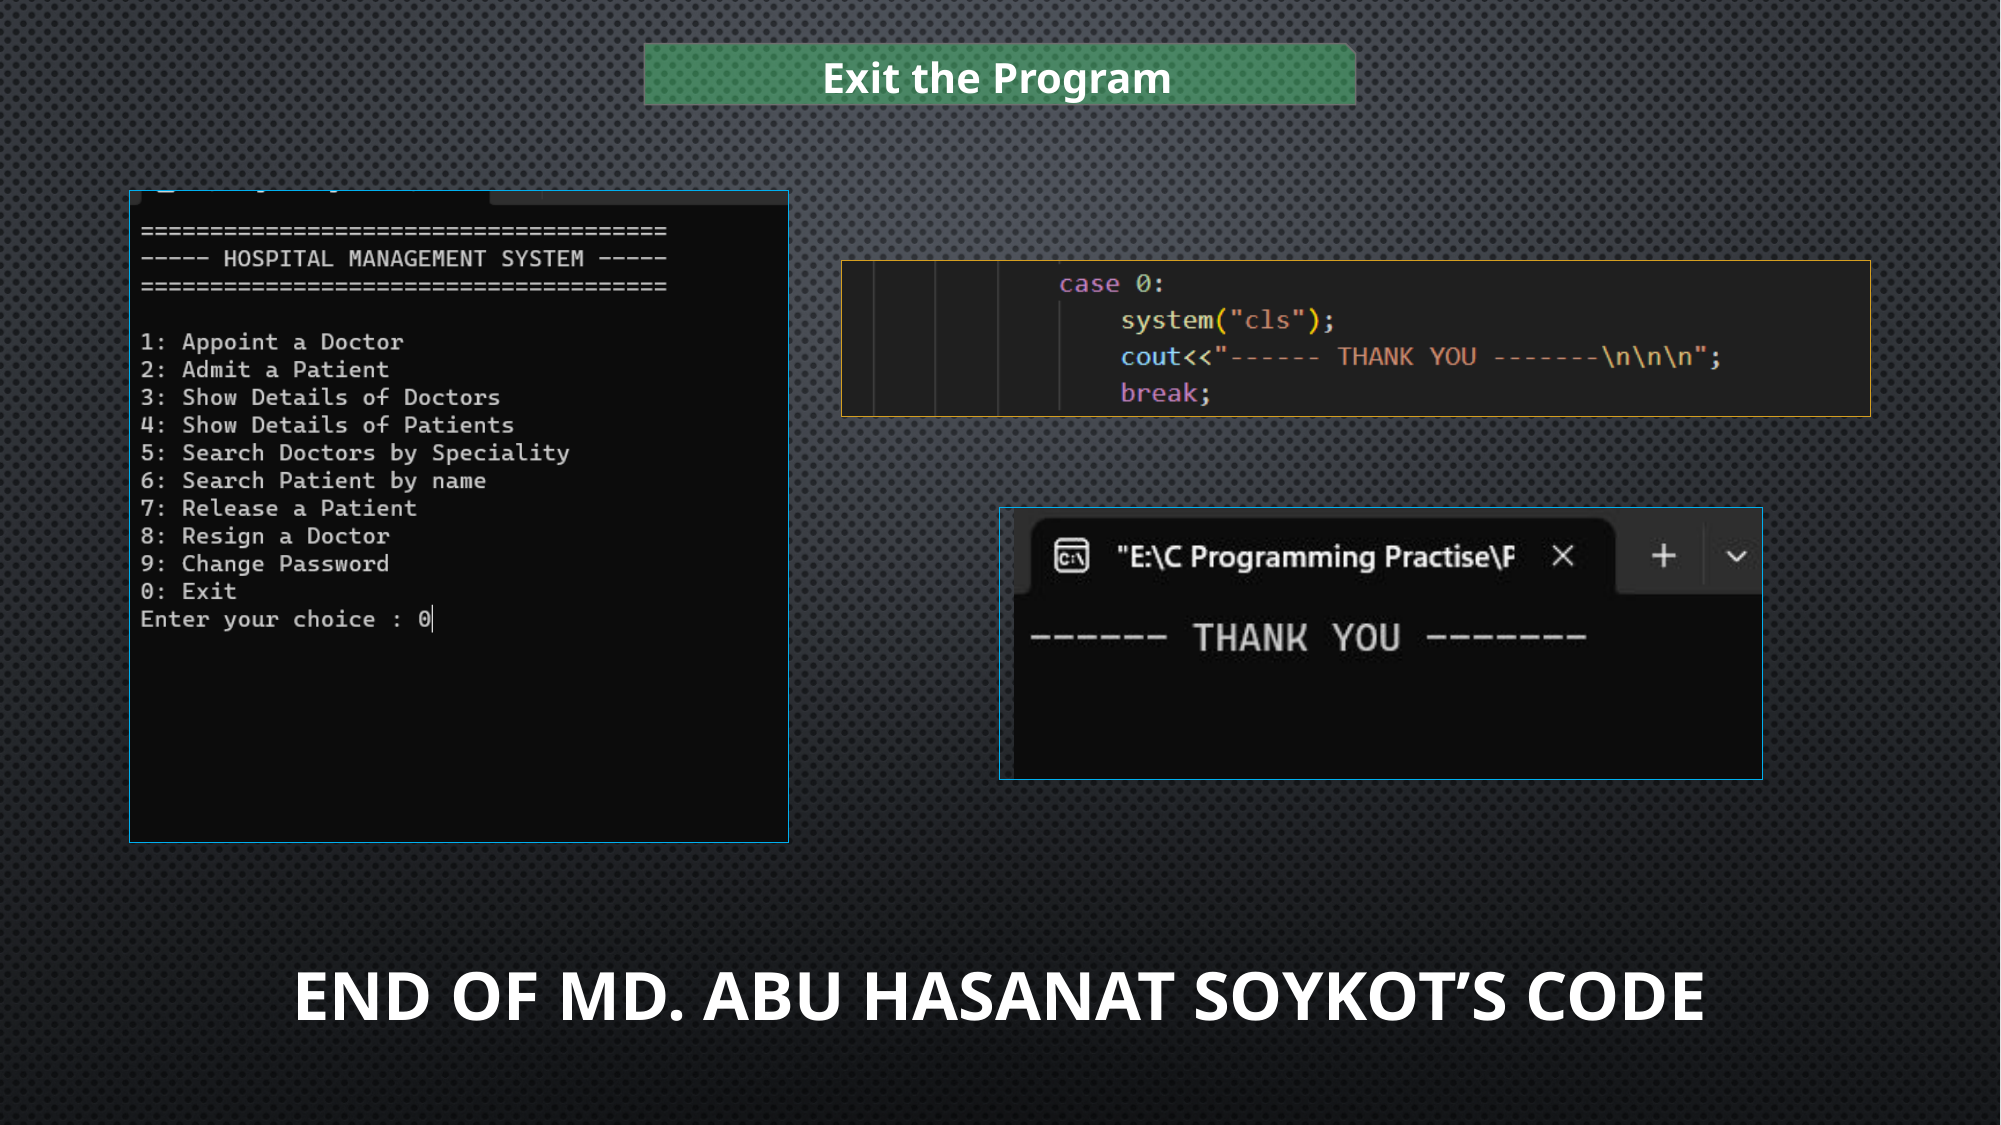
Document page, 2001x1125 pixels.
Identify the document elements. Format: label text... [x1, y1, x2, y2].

picture [131, 192, 787, 841]
picture [1001, 509, 1761, 778]
title END of Md. Abu Hasanat Soykot’s Code [219, 905, 1781, 1082]
picture [841, 259, 1871, 417]
text_box Exit the Program [643, 42, 1357, 106]
